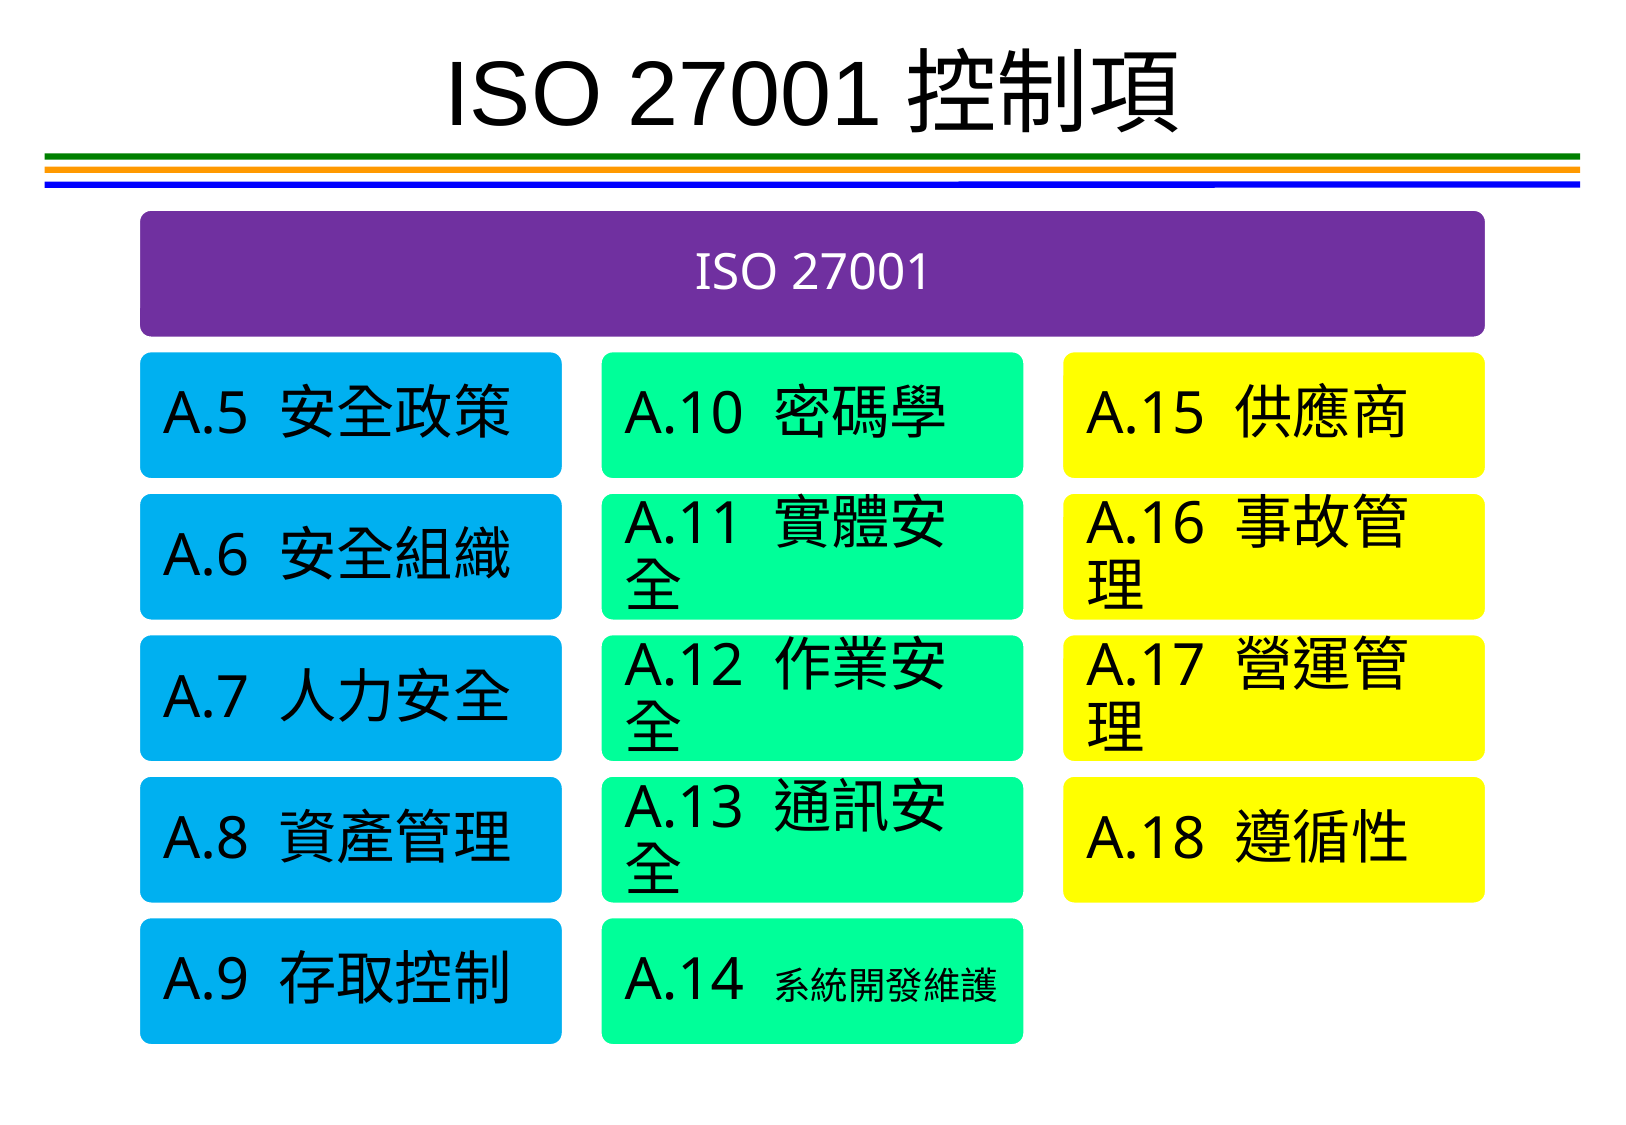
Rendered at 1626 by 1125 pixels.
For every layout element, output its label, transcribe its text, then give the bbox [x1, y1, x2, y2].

title ISO 27001控制項 [137, 31, 1488, 147]
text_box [137, 208, 1488, 1048]
